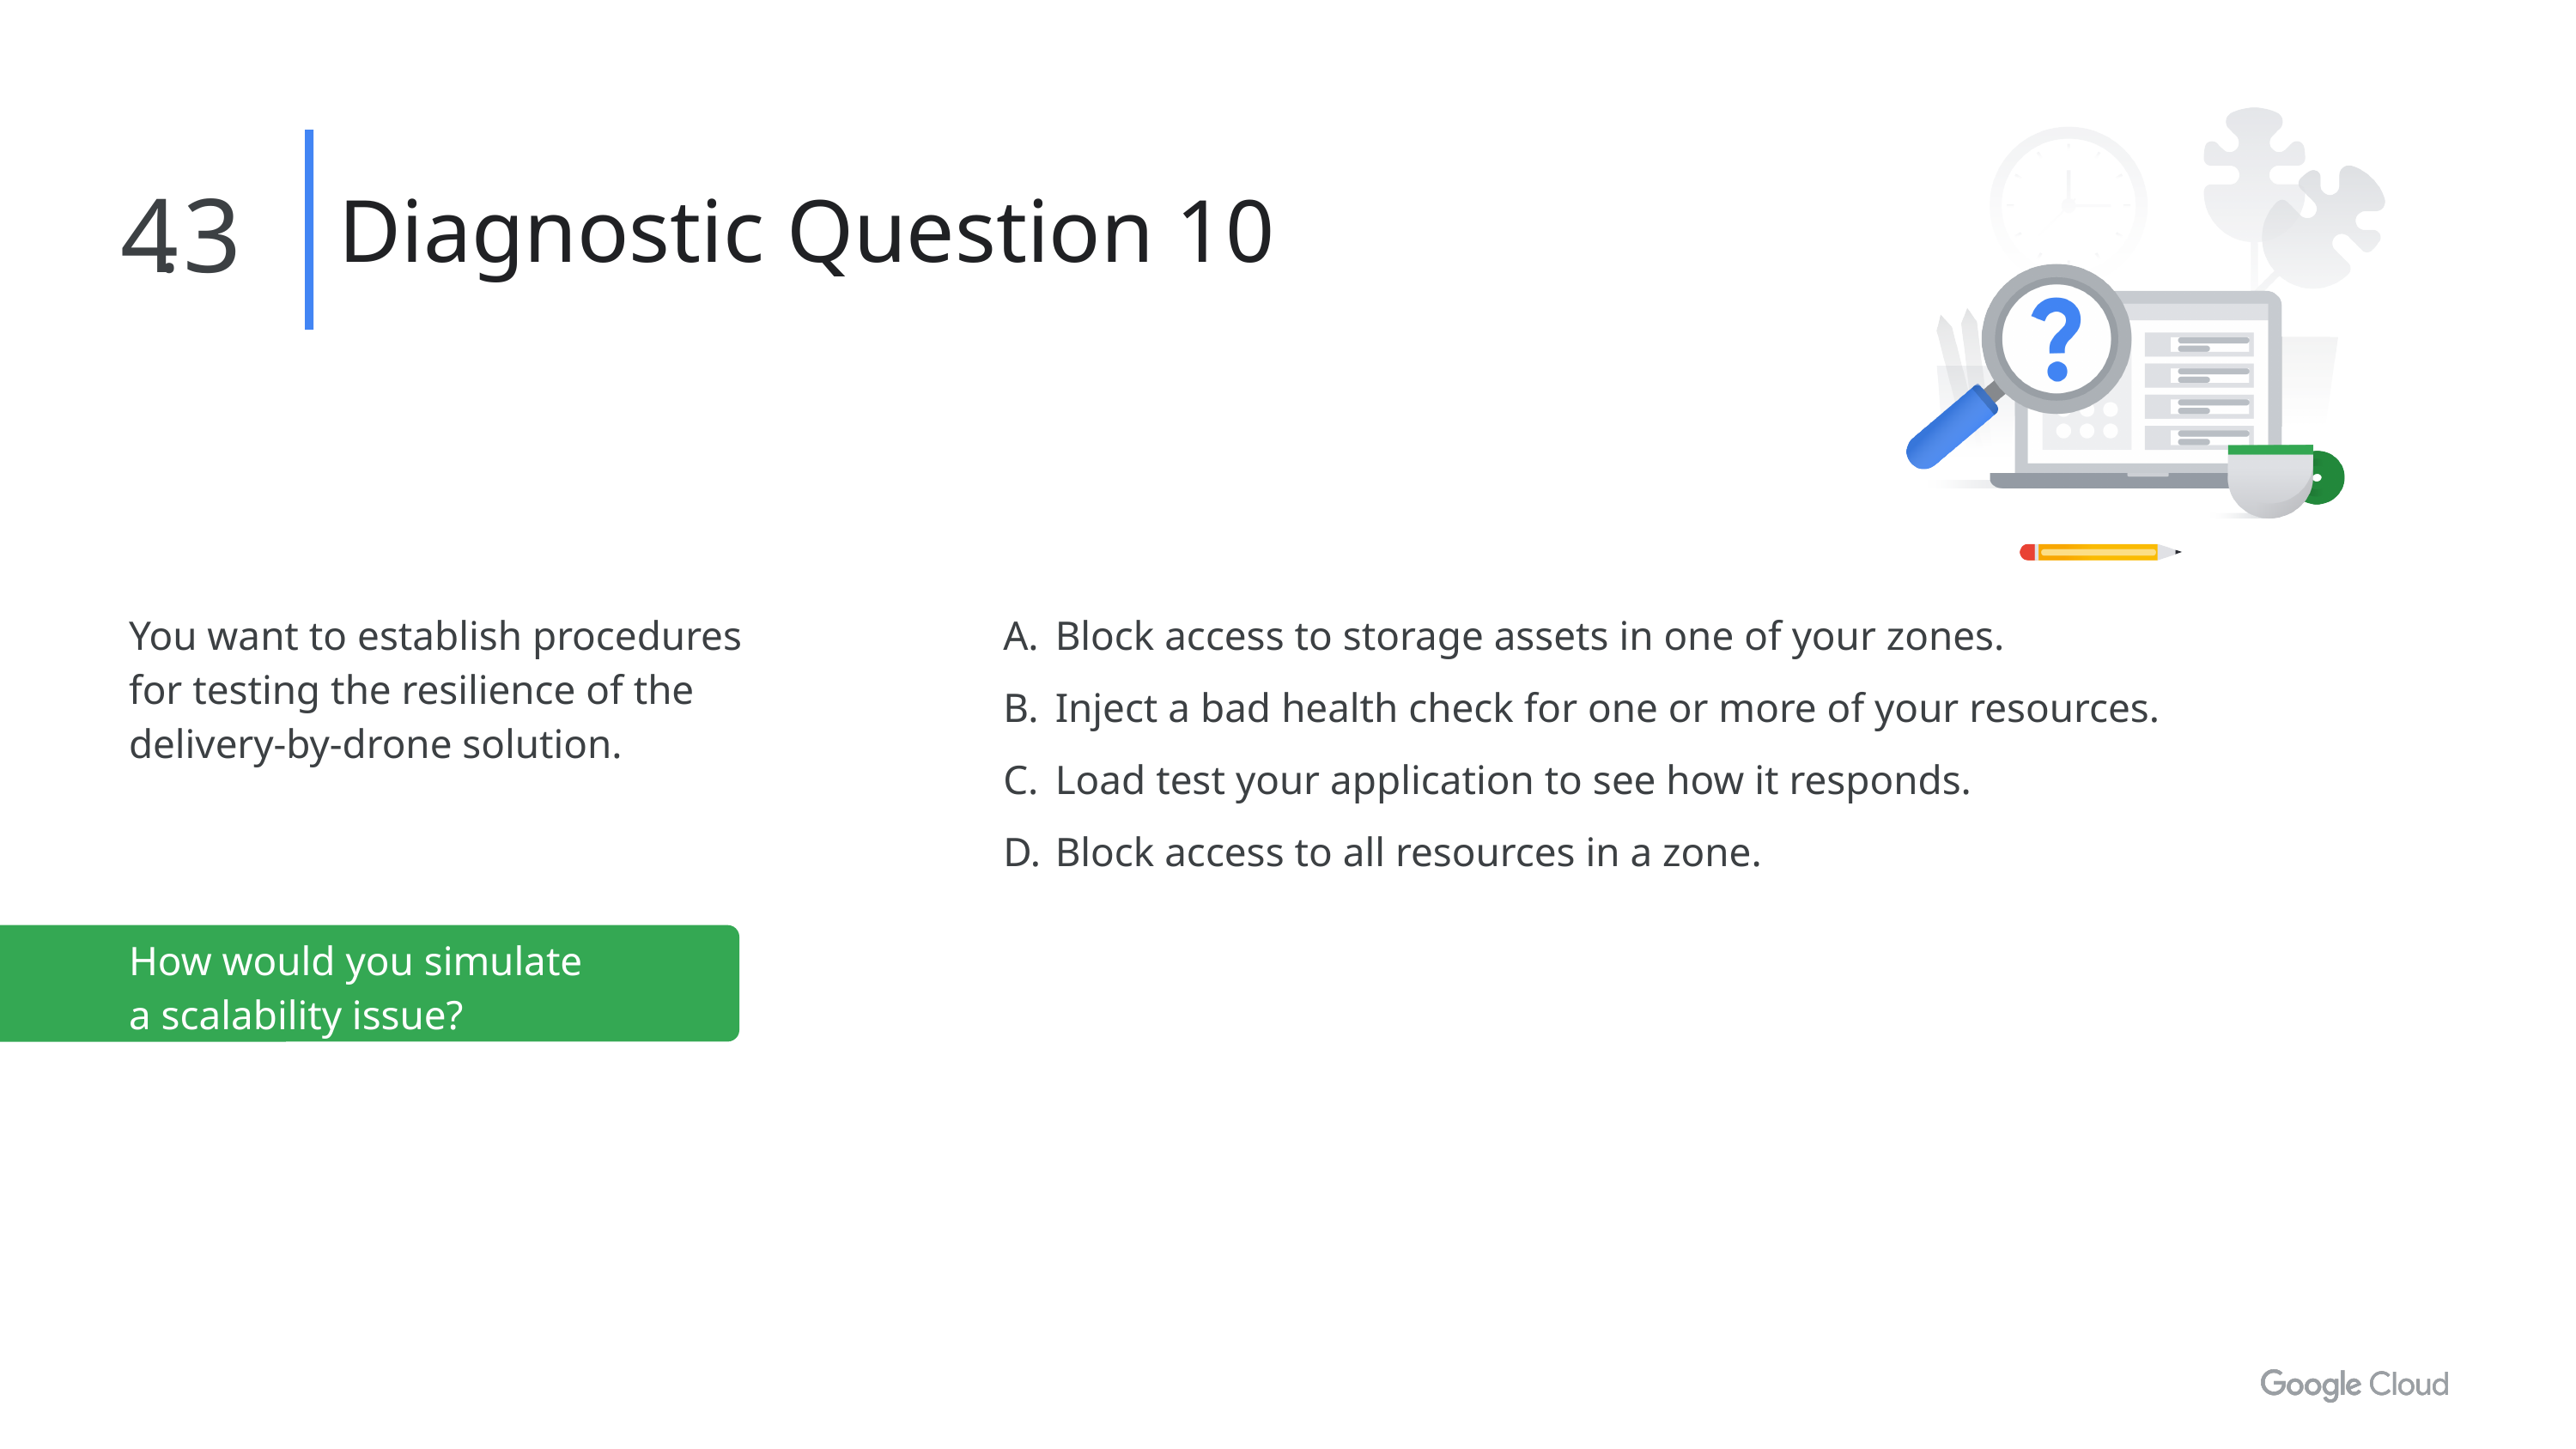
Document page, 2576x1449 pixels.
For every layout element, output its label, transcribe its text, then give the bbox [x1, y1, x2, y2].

picture [1906, 107, 2385, 561]
text_box 4 3 [107, 147, 305, 316]
text_box [0, 925, 740, 1042]
text_box Block access to storage assets in one of your zones. Inject a bad health check for one or more of your resources. Load test your application to see how it responds. Block access to all resources in a zone. [990, 603, 2447, 1320]
text_box Diagnostic Question 10 [338, 187, 1776, 332]
text_box How would you simulate a scalability issue? [128, 938, 725, 1028]
text_box You want to establish procedures for testing the resilience of the delivery-by-drone solution. [128, 603, 774, 888]
text_box [305, 130, 314, 330]
picture [2261, 1369, 2448, 1403]
text_box . [146, 183, 223, 301]
